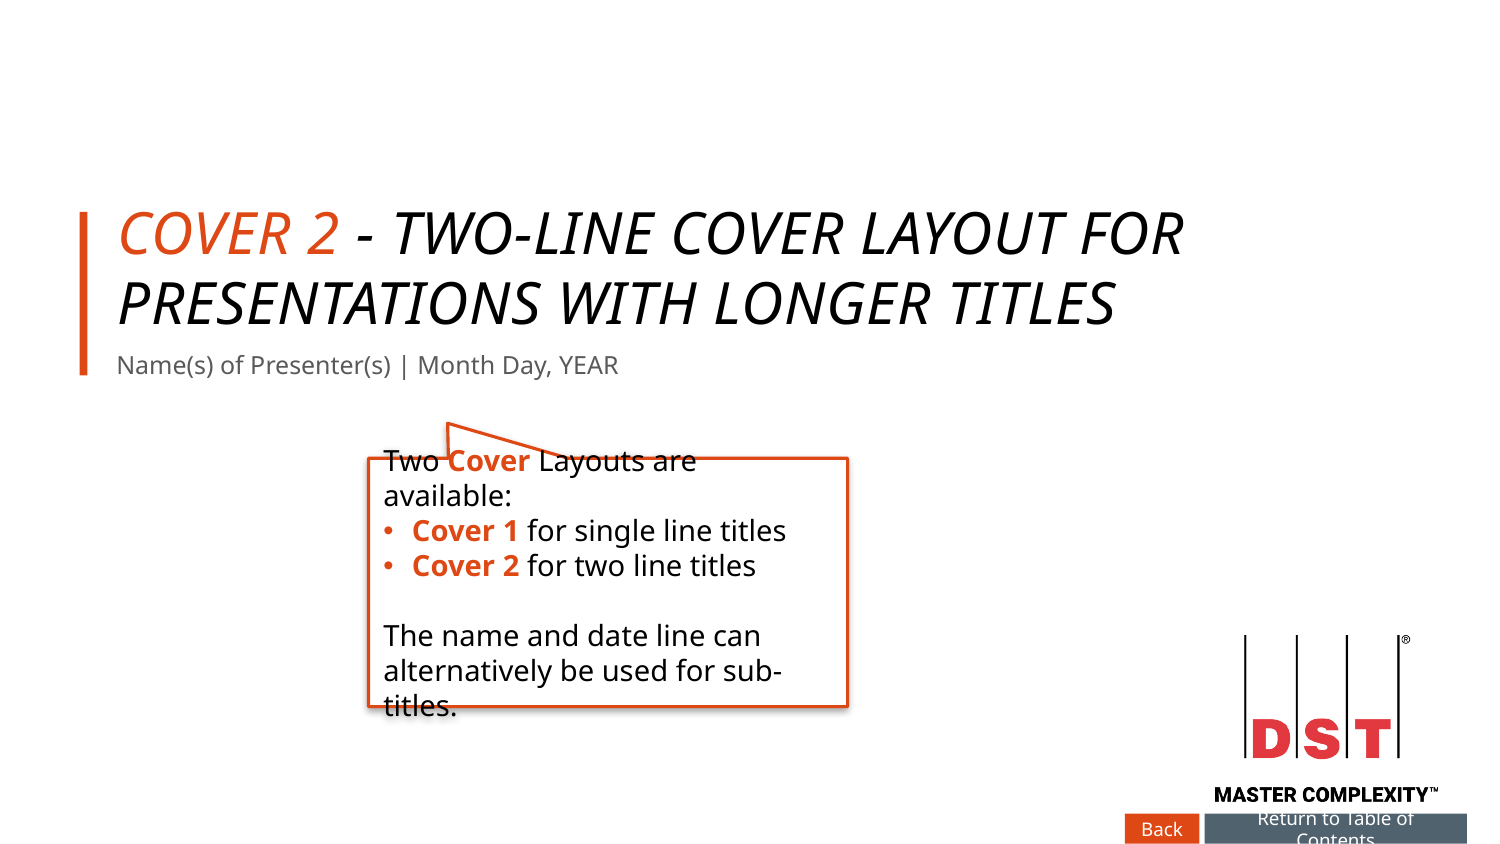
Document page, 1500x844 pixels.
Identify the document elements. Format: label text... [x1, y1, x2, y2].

picture [1215, 635, 1438, 802]
title Cover 2 - Two-Line Cover Layout for presentations with longer titles [117, 202, 1448, 336]
list Name(s) of Presenter(s) | Month Day, YEAR [116, 345, 1446, 380]
text_box Back [1123, 812, 1201, 844]
text_box Return to Table of Contents [1202, 812, 1469, 844]
text_box Two Cover Layouts are available: Cover 1 for single line titles Cover 2 for two line titles The name and date line can alternatively be used for sub-titles. [367, 422, 849, 708]
